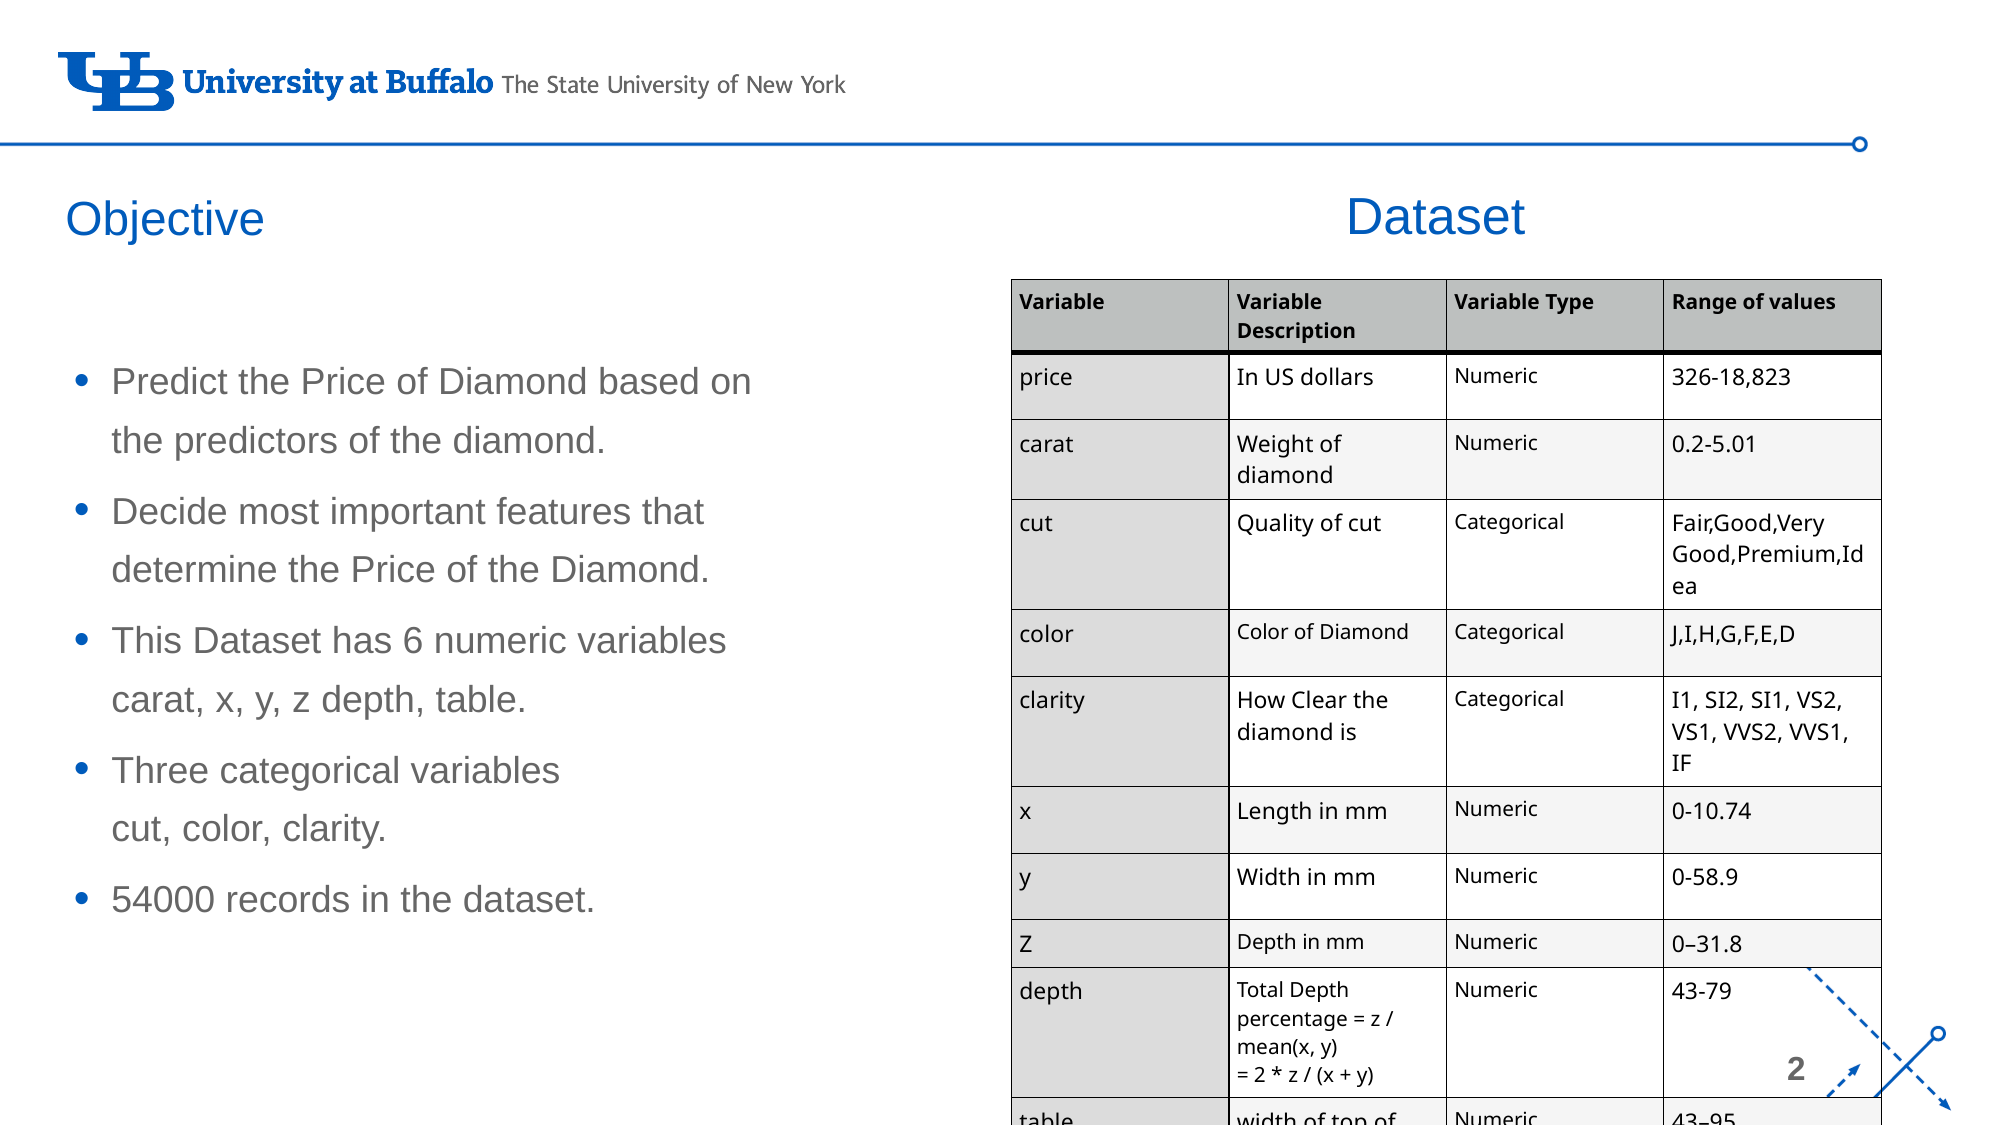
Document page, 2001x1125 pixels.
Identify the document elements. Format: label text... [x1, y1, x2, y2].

table_cell Numeric [1447, 968, 1663, 1097]
table_header Variable [1012, 280, 1228, 350]
table_cell width of top of diamond relative to widest point (43–95) [1230, 1098, 1446, 1125]
table_cell cut [1012, 500, 1228, 609]
table_cell J,I,H,G,F,E,D [1664, 610, 1881, 676]
table_cell Categorical [1447, 500, 1663, 609]
list Predict the Price of Diamond based on the predictors of the diamond. Decide most important features that determine the Price of the Diamond. This Dataset has 6 numeric variables carat, x, y, z depth, table. Three categorical variables cut, color, clarity. 54000 records in the dataset. [66, 335, 806, 1061]
table_cell Numeric [1447, 854, 1663, 919]
table_header Variable Type [1447, 280, 1663, 350]
table_cell In US dollars [1230, 355, 1446, 419]
table_cell price [1012, 355, 1228, 419]
table_cell Fair,Good,Very Good,Premium,Idea [1664, 500, 1881, 609]
table_header Variable Description [1229, 280, 1446, 350]
table_header Range of values [1664, 280, 1881, 350]
table_cell Categorical [1447, 610, 1663, 676]
table_cell carat [1012, 420, 1228, 499]
table_cell Numeric [1447, 1098, 1663, 1125]
table_cell 43-79 [1664, 968, 1881, 1097]
table_cell 0-10.74 [1664, 787, 1881, 853]
table_cell Numeric [1447, 420, 1663, 499]
table_cell x [1012, 787, 1228, 853]
table_cell 0–31.8 [1664, 920, 1881, 967]
table_cell Length in mm [1230, 787, 1446, 853]
table_cell Numeric [1447, 787, 1663, 853]
table_cell Quality of cut [1230, 500, 1446, 609]
table_cell Weight of diamond [1230, 420, 1446, 499]
table_cell Z [1012, 920, 1228, 967]
table_cell 43–95 [1664, 1098, 1881, 1125]
table_cell depth [1012, 968, 1228, 1097]
picture [0, 0, 2001, 1125]
title Objective [57, 178, 275, 255]
text_box Dataset [1338, 178, 1554, 254]
table_cell 0.2-5.01 [1664, 420, 1881, 499]
table_cell Total Depth percentage = z / mean(x, y) = 2 * z / (x + y) [1230, 968, 1446, 1097]
table_cell 0-58.9 [1664, 854, 1881, 919]
table_cell Depth in mm [1230, 920, 1446, 967]
table_cell Numeric [1447, 355, 1663, 419]
table_cell Categorical [1447, 677, 1663, 786]
table_cell Color of Diamond [1230, 610, 1446, 676]
table_cell I1, SI2, SI1, VS2, VS1, VVS2, VVS1, IF [1664, 677, 1881, 786]
table_cell clarity [1012, 677, 1228, 786]
table_cell How Clear the diamond is [1230, 677, 1446, 786]
table_cell 326-18,823 [1664, 355, 1881, 419]
table_cell color [1012, 610, 1228, 676]
table_cell Width in mm [1230, 854, 1446, 919]
table_cell Numeric [1447, 920, 1663, 967]
table_cell y [1012, 854, 1228, 919]
table_cell table [1012, 1098, 1228, 1125]
